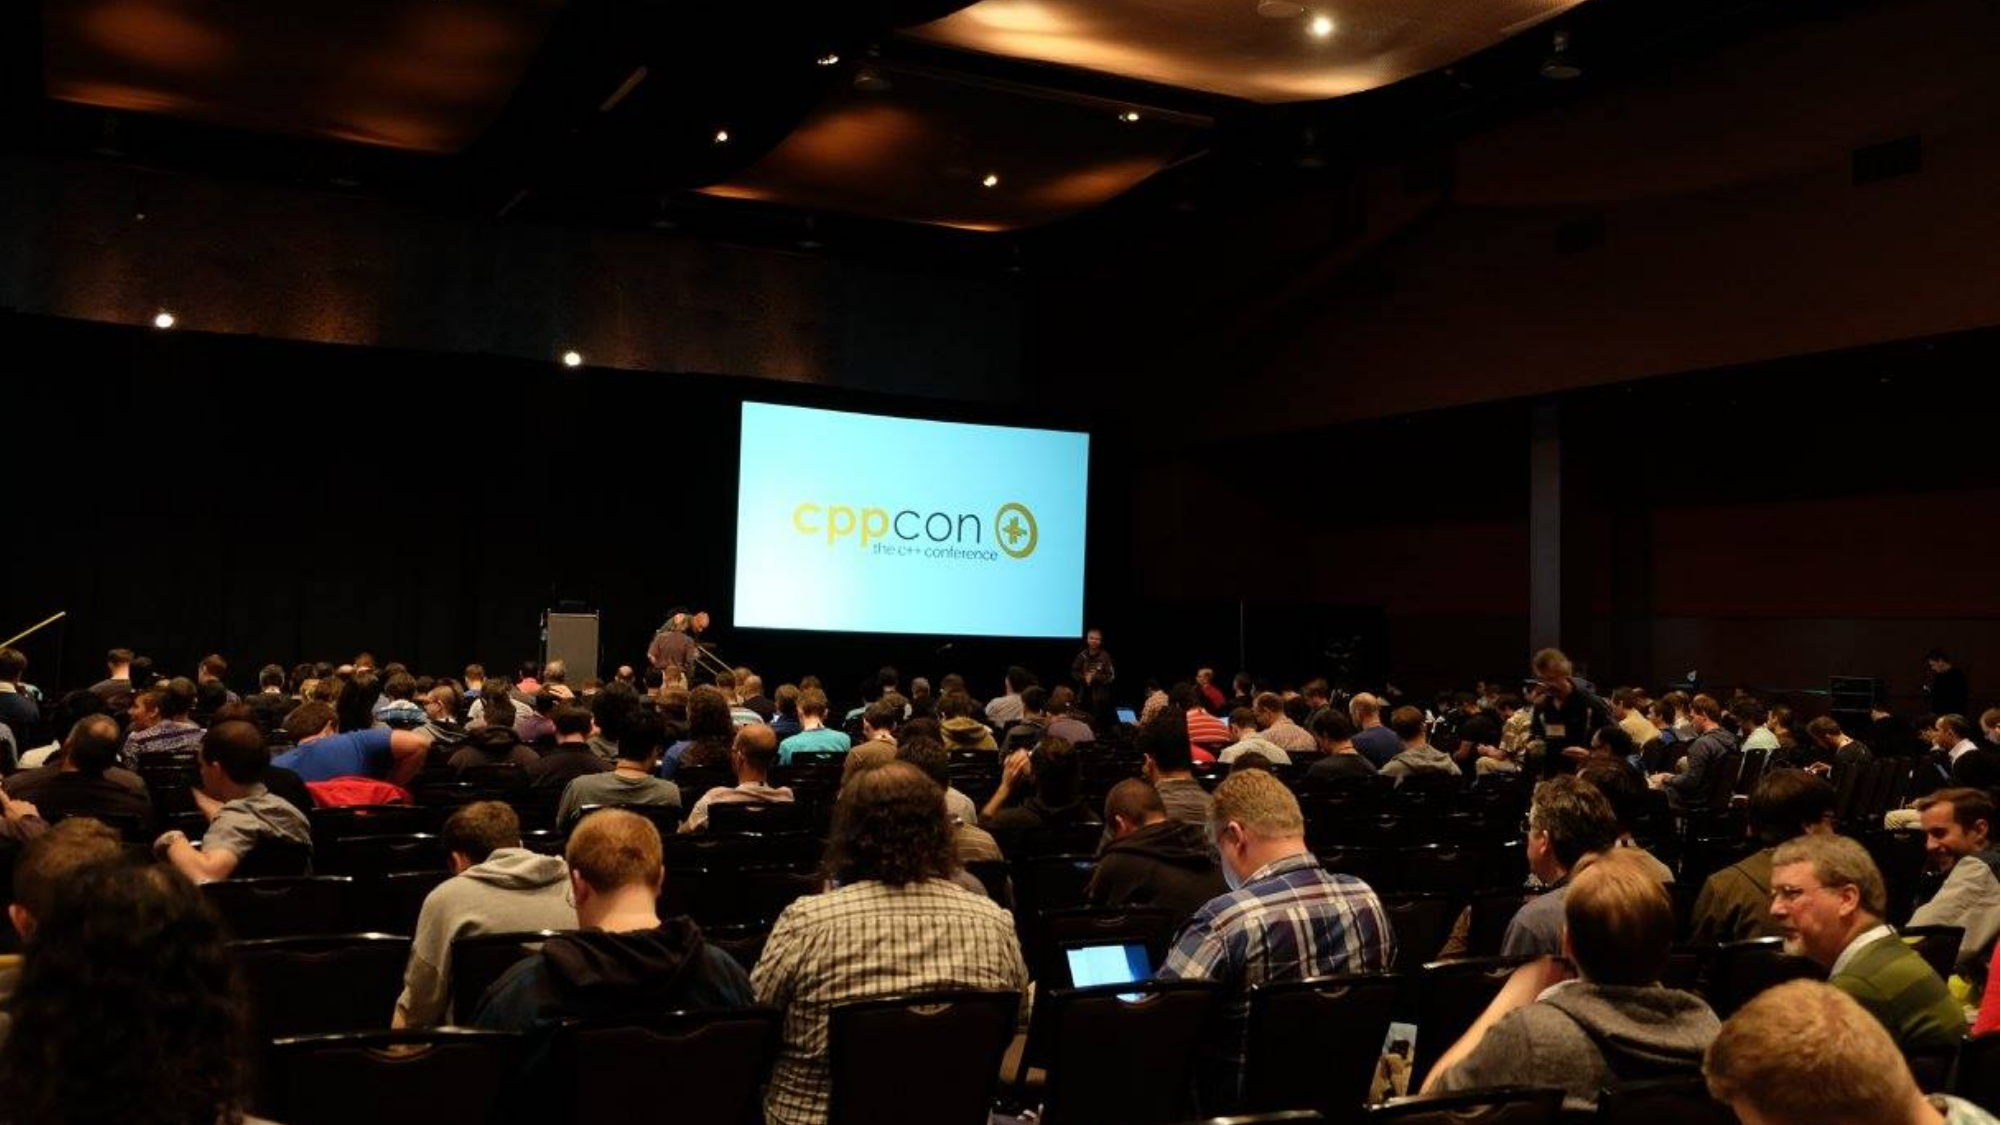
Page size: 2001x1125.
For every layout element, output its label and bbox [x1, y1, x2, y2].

list [0, 0, 2000, 1125]
